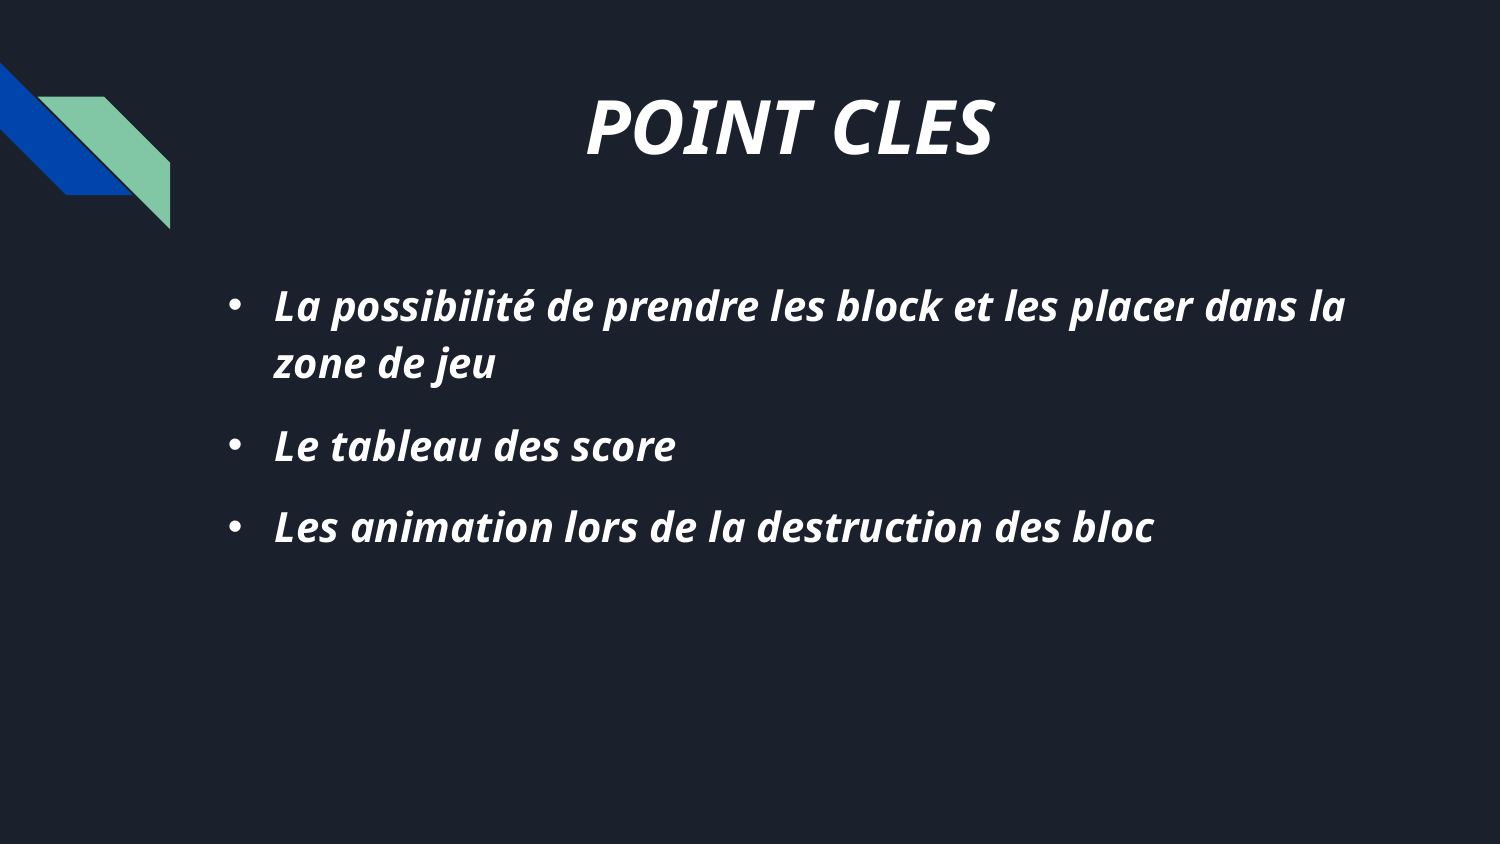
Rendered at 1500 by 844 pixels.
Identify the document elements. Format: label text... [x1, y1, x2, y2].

list La possibilité de prendre les block et les placer dans la zone de jeu Le tableau des score Les animation lors de la destruction des bloc [212, 257, 1368, 735]
title POINT CLES [212, 64, 1368, 215]
